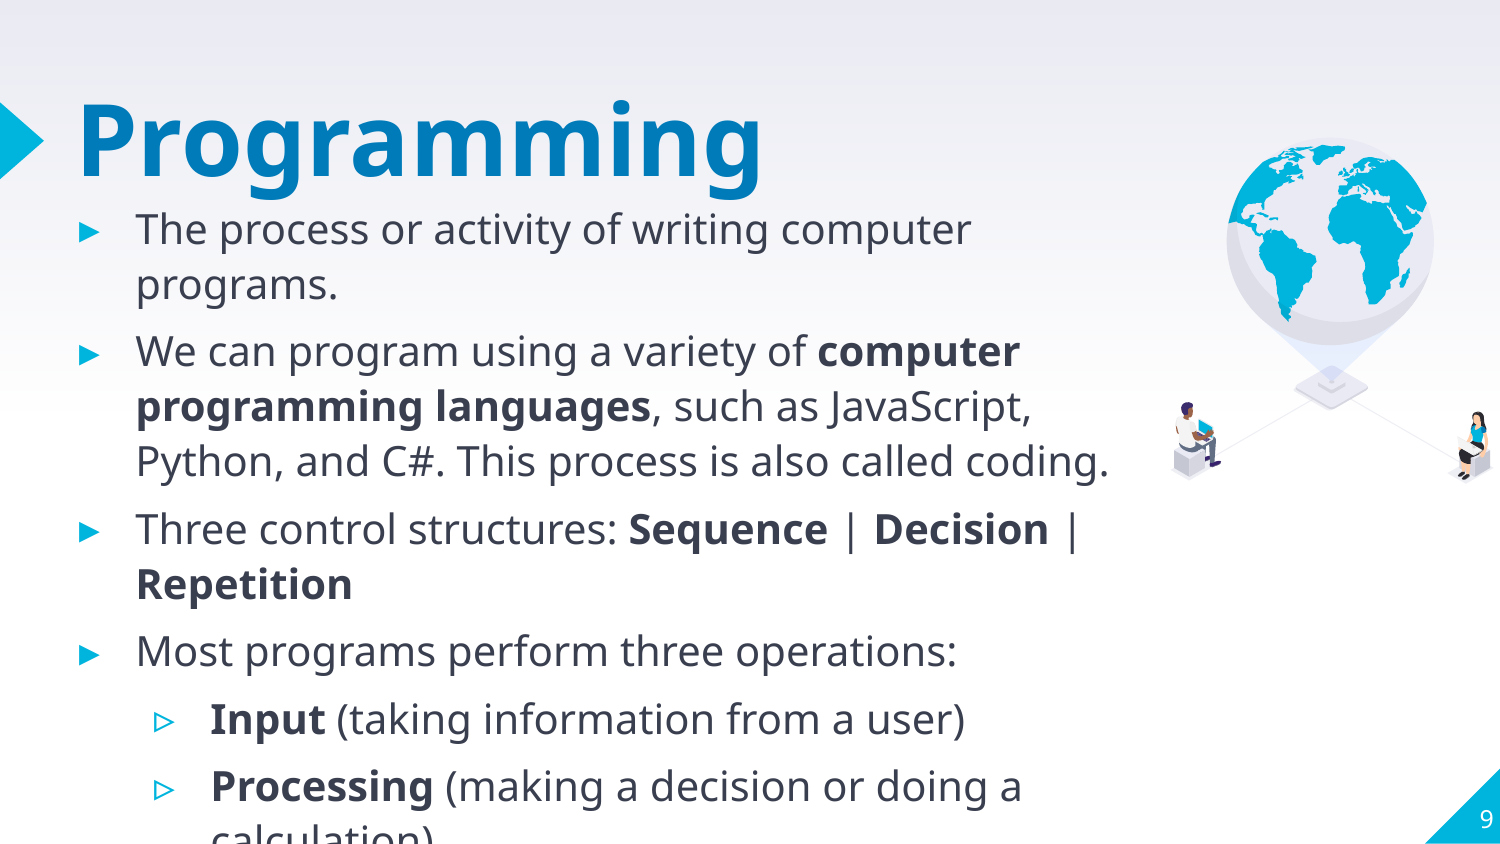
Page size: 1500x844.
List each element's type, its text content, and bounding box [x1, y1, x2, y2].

list The process or activity of writing computer programs. We can program using a variety of computer programming languages, such as JavaScript, Python, and C#. This process is also called coding. Three control structures: Sequence | Decision | Repetition Most programs perform three operations: Input (taking information from a user) Processing (making a decision or doing a calculation) Output (showing a result of a process) [60, 197, 1182, 798]
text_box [1170, 137, 1494, 484]
slide_number 9 [1418, 760, 1494, 838]
title Programming [75, 99, 1460, 197]
